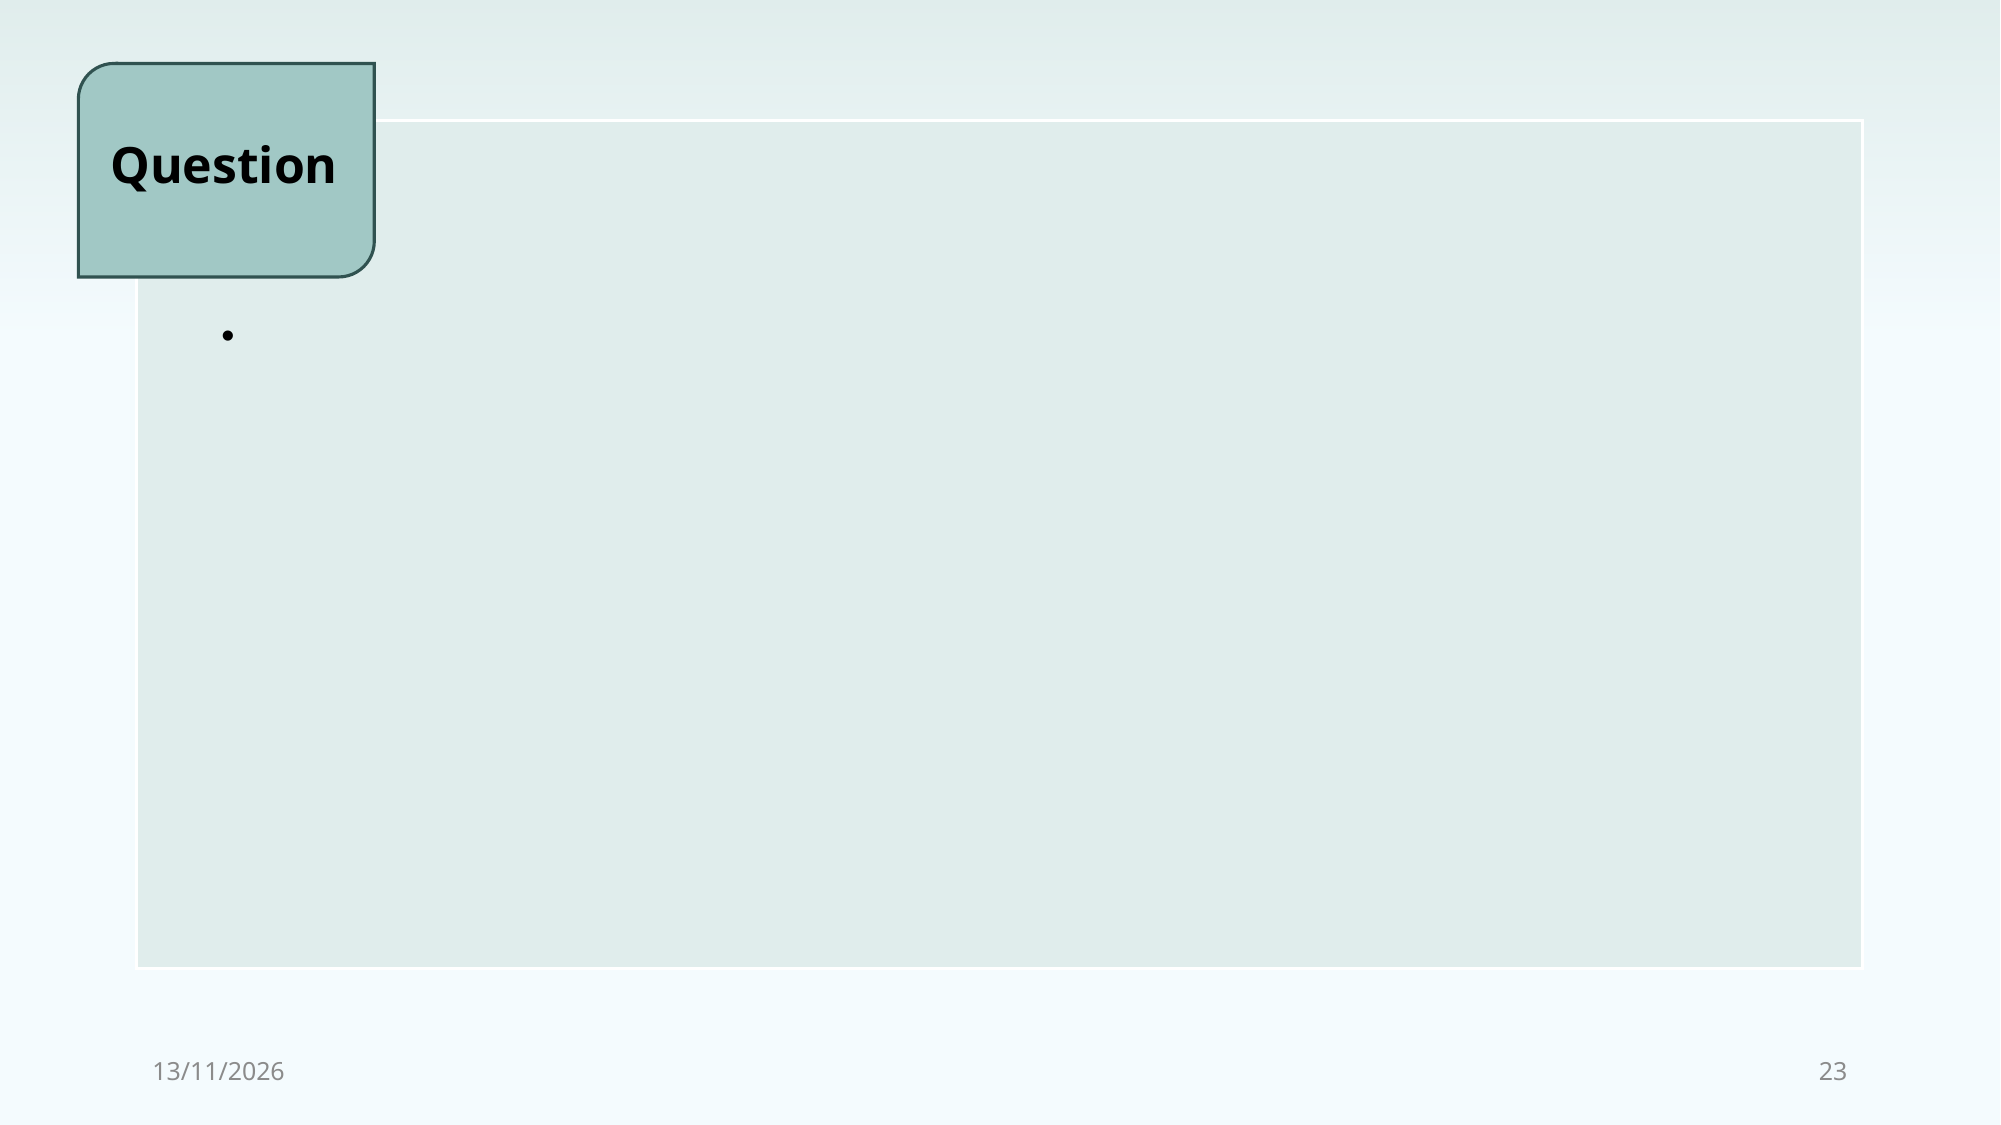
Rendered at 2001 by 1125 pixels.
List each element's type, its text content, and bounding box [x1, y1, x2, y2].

text_box Question [75, 126, 374, 201]
text_box [206, 305, 1833, 411]
slide_number 23 [1412, 1042, 1863, 1103]
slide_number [137, 1042, 588, 1103]
